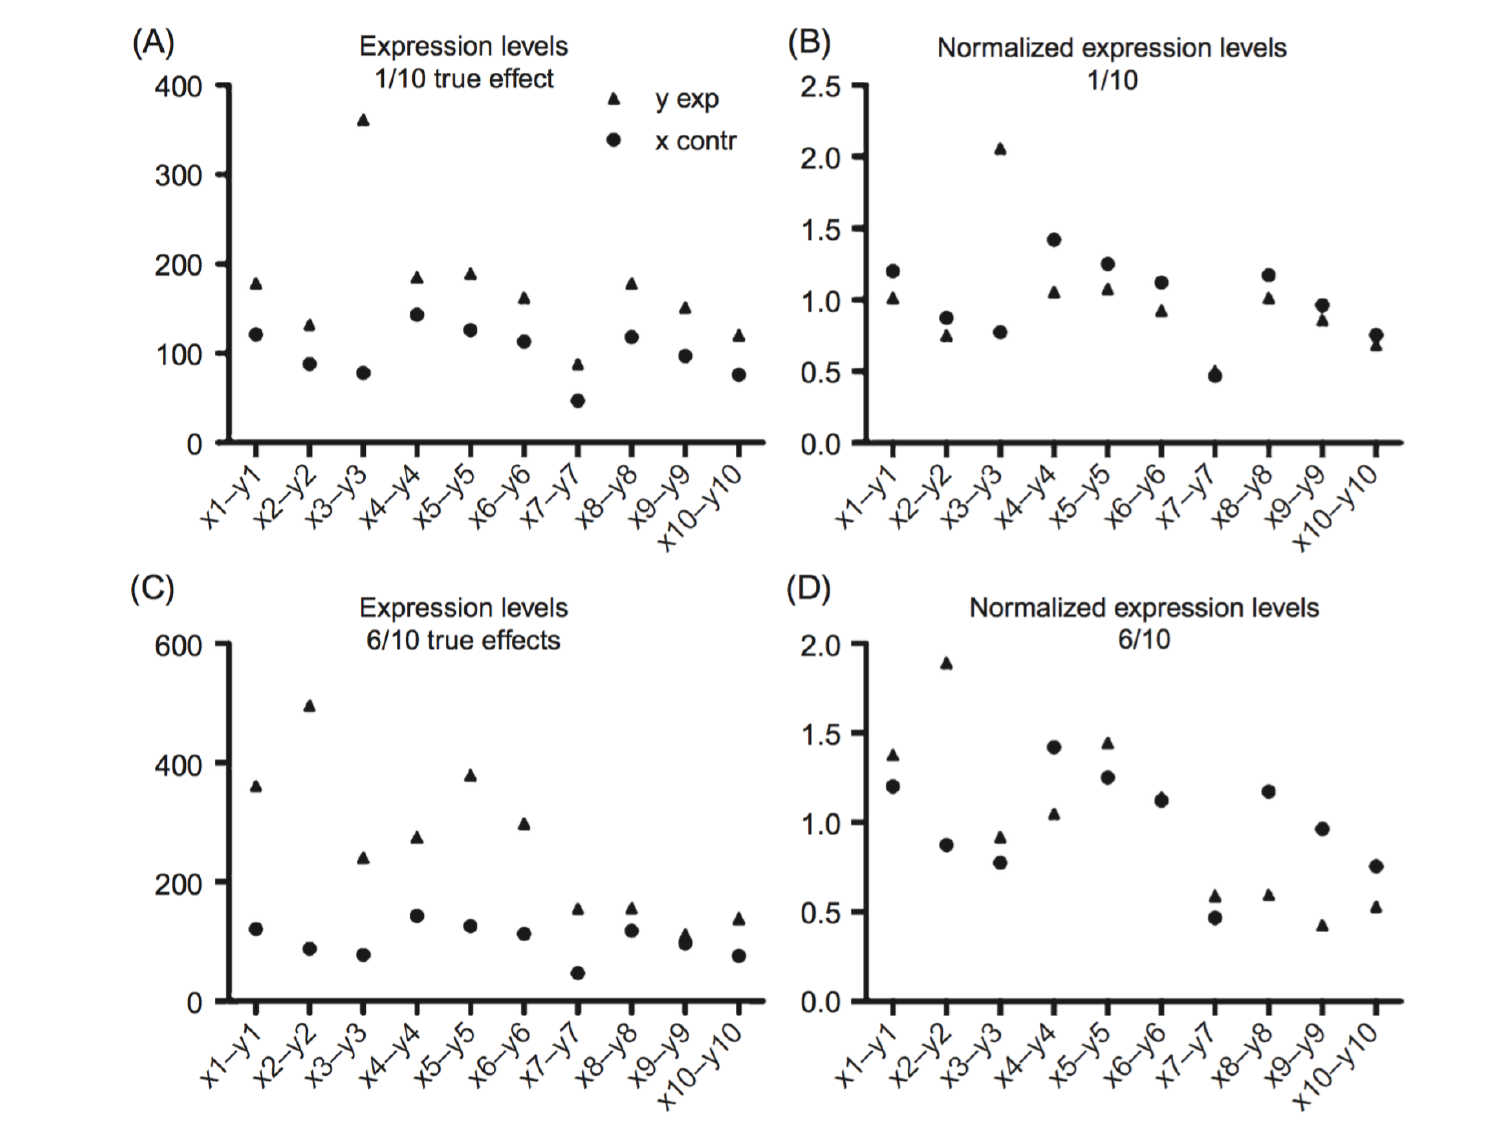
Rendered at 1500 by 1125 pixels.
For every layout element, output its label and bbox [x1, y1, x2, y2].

picture [76, 0, 1424, 1125]
